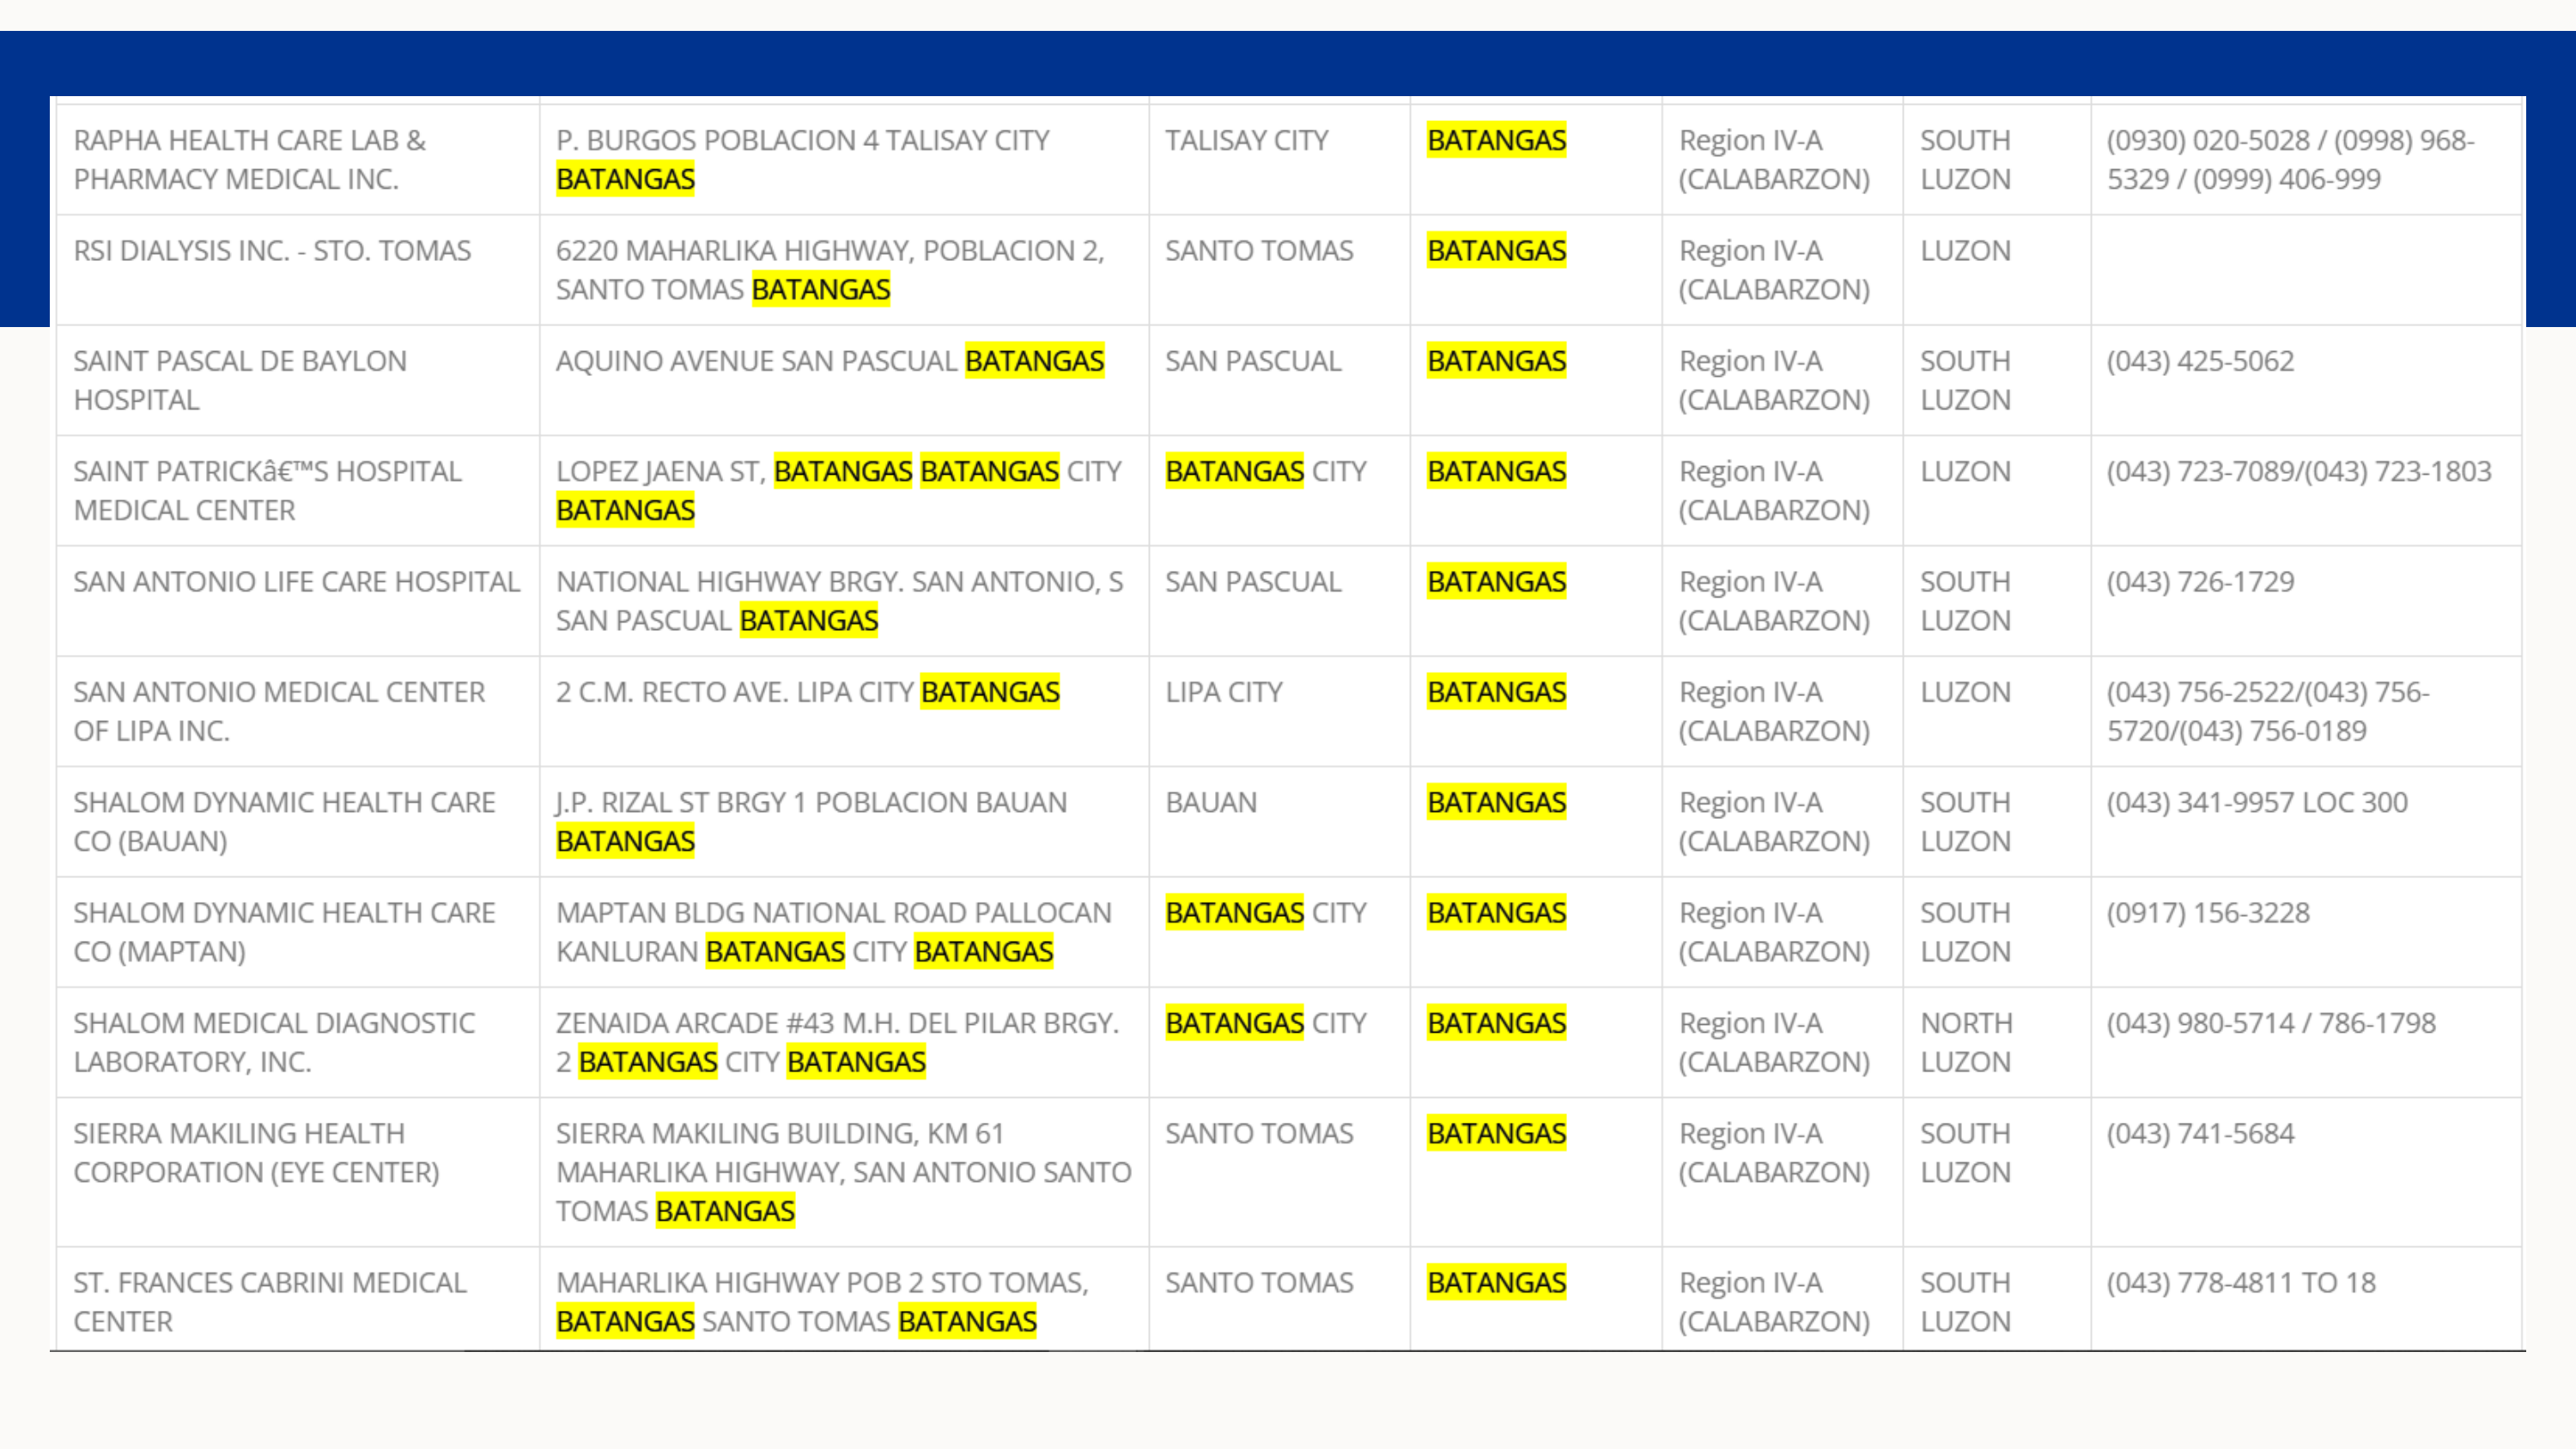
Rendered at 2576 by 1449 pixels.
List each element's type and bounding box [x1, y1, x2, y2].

text_box [0, 30, 2576, 328]
picture [50, 96, 2526, 1353]
